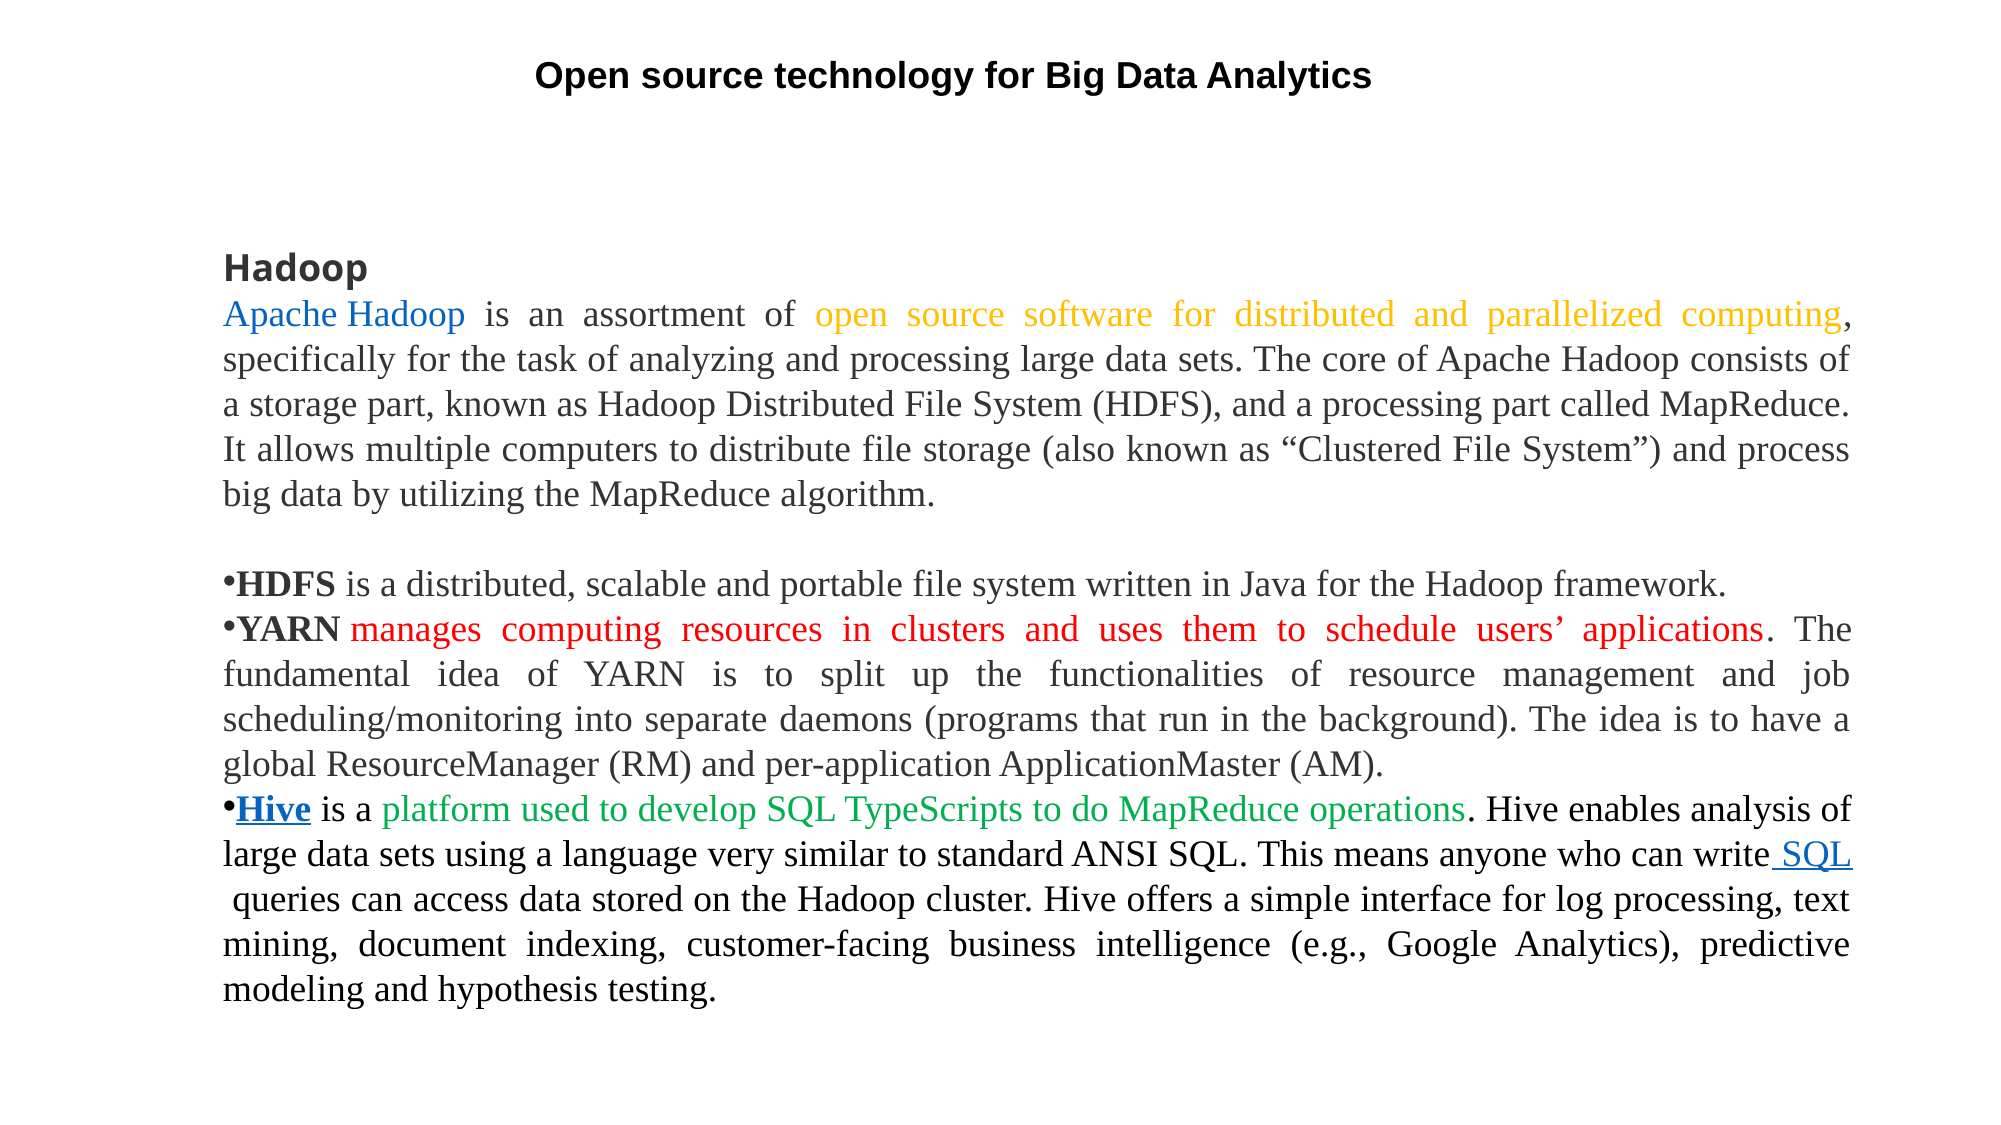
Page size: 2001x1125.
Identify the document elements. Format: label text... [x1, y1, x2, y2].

text_box Hadoop Apache Hadoop is an assortment of open source software for distributed and parallelized computing, specifically for the task of analyzing and processing large data sets. The core of Apache Hadoop consists of a storage part, known as Hadoop Distributed File System (HDFS), and a processing part called MapReduce. It allows multiple computers to distribute file storage (also known as “Clustered File System”) and process big data by utilizing the MapReduce algorithm. HDFS is a distributed, scalable and portable file system written in Java for the Hadoop framework. YARN manages computing resources in clusters and uses them to schedule users’ applications. The fundamental idea of YARN is to split up the functionalities of resource management and job scheduling/monitoring into separate daemons (programs that run in the background). The idea is to have a global ResourceManager (RM) and per-application ApplicationMaster (AM). Hive is a platform used to develop SQL TypeScripts to do MapReduce operations. Hive enables analysis of large data sets using a language very similar to standard ANSI SQL. This means anyone who can write SQL queries can access data stored on the Hadoop cluster. Hive offers a simple interface for log processing, text mining, document indexing, customer-facing business intelligence (e.g., Google Analytics), predictive modeling and hypothesis testing. [208, 236, 1868, 1061]
text_box Open source technology for Big Data Analytics [154, 43, 1765, 104]
